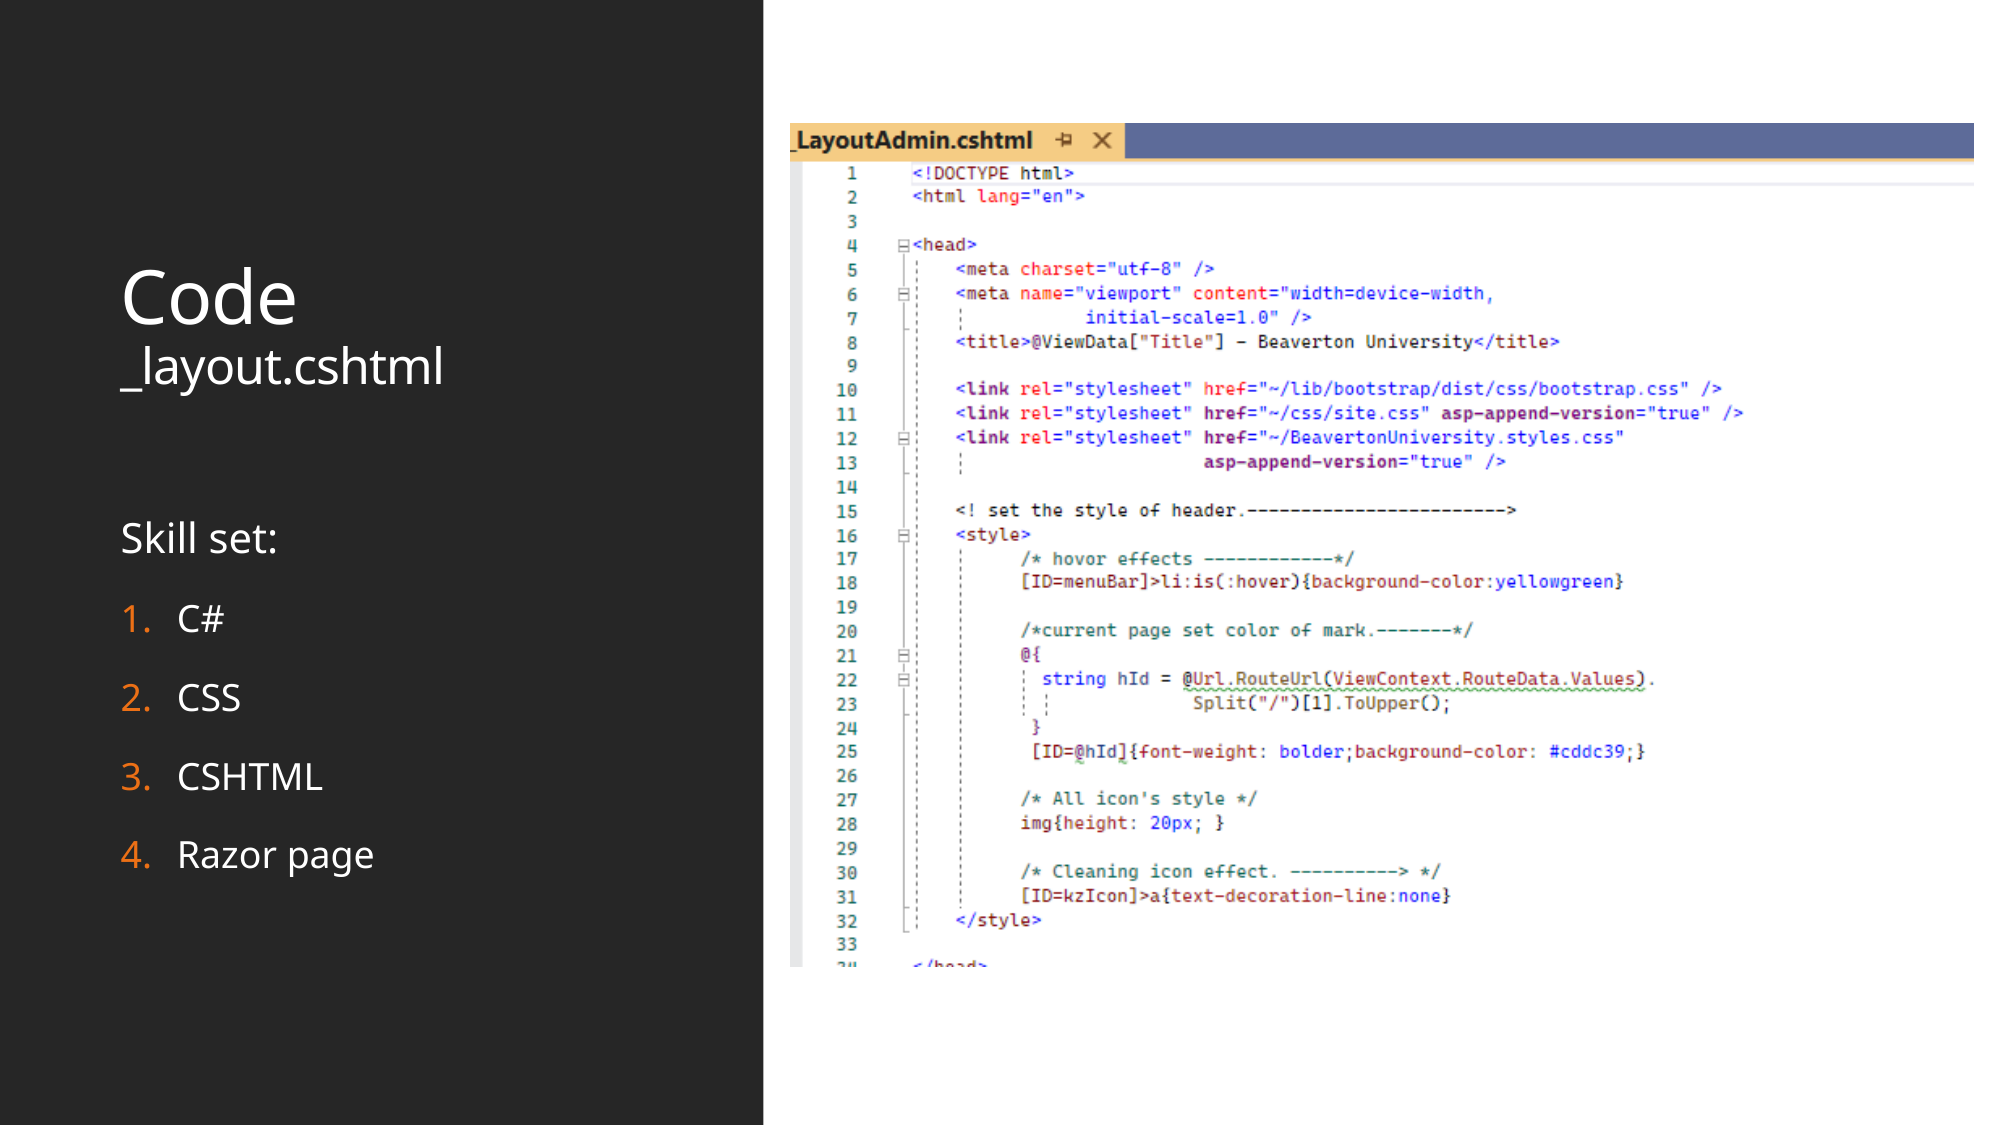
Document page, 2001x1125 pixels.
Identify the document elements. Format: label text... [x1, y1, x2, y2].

picture [789, 122, 1974, 967]
list Skill set: C# CSS CSHTML Razor page [105, 499, 683, 1002]
title Code _layout.cshtml [105, 128, 683, 473]
